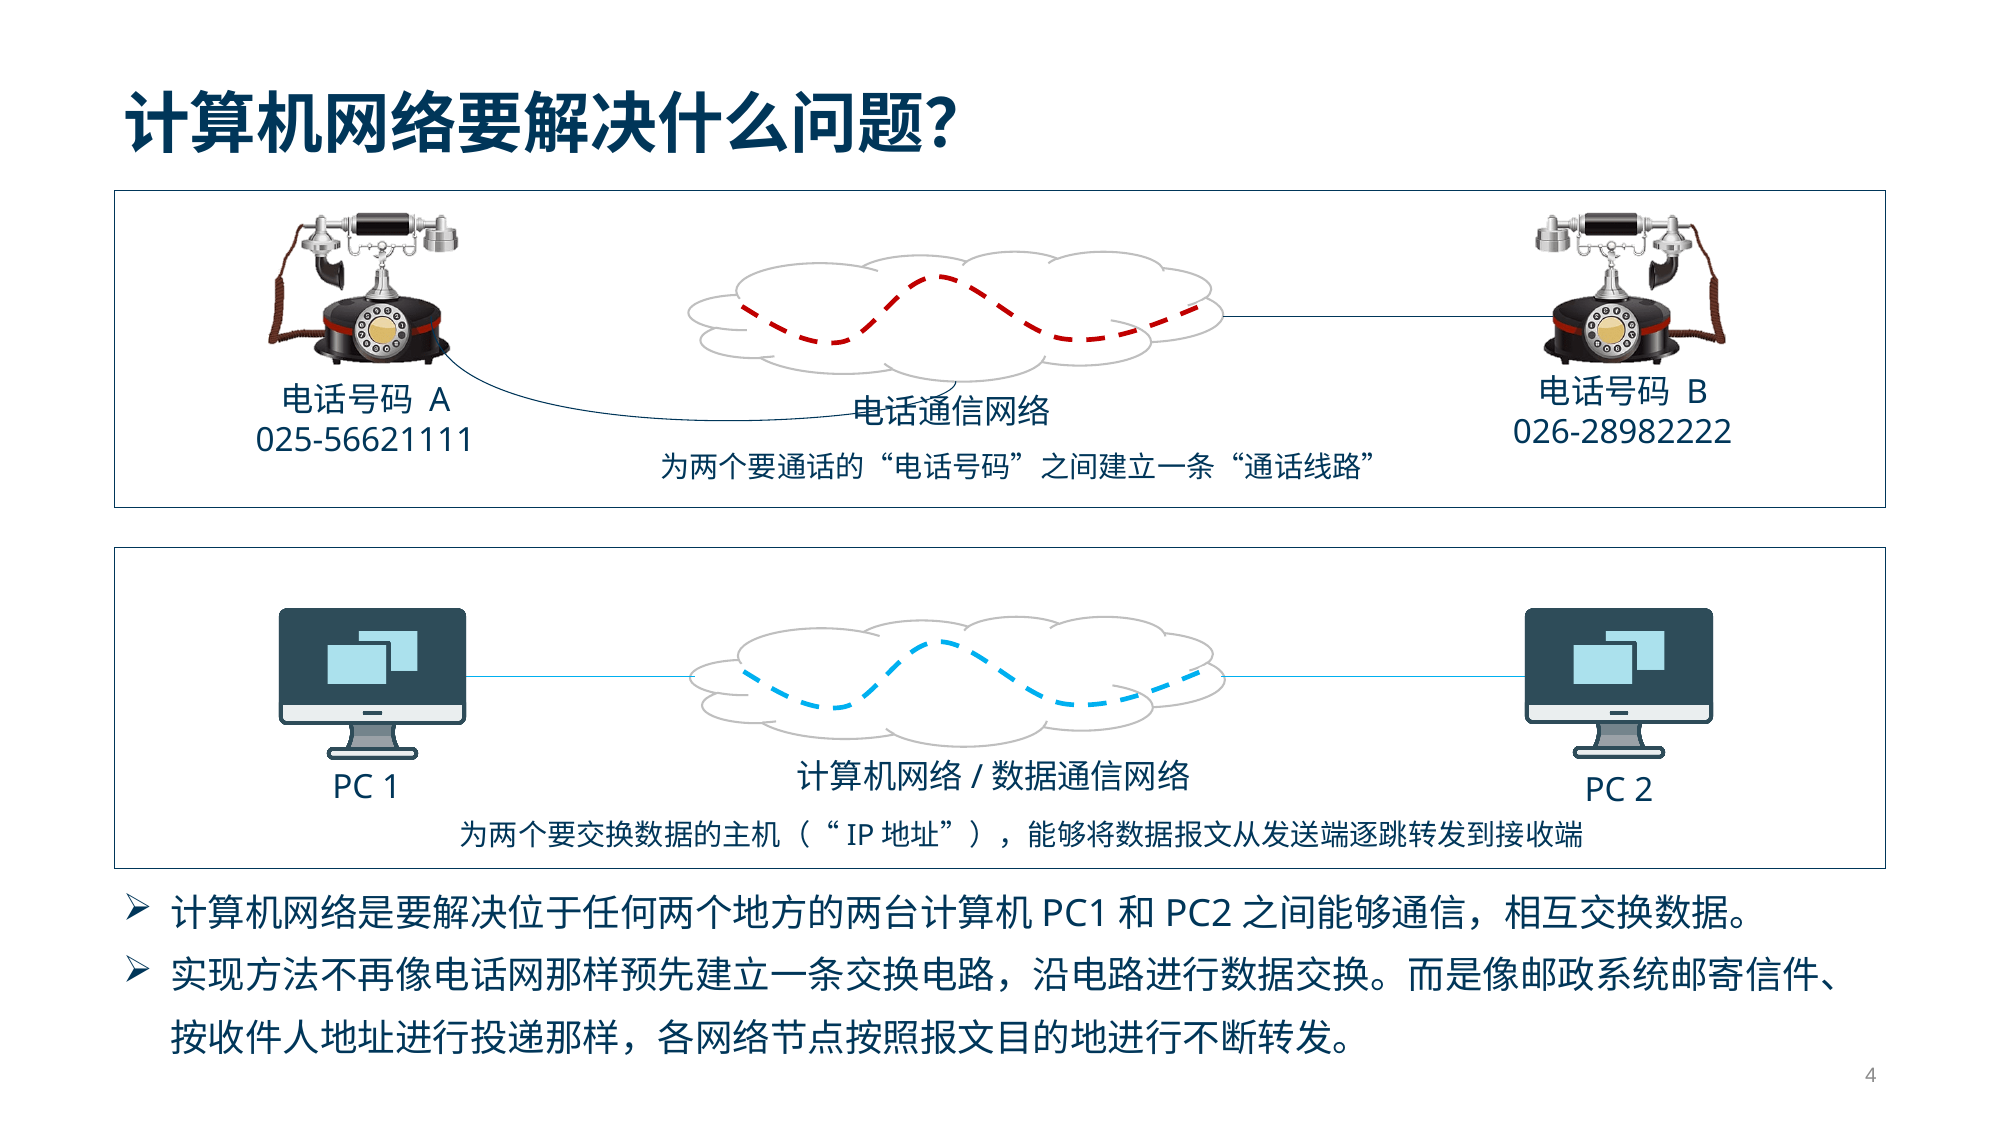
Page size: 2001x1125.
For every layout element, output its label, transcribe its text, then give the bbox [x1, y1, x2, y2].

title 计算机网络要解决什么问题？ [108, 21, 1890, 169]
text_box [113, 546, 1886, 869]
text_box PC 1 [317, 786, 417, 813]
text_box [113, 189, 1886, 509]
picture [1510, 171, 1741, 402]
text_box PC 2 [1569, 785, 1669, 816]
text_box 计算机网络是要解决位于任何两个地方的两台计算机PC1和PC2之间能够通信，相互交换数据。 实现方法不再像电话网那样预先建立一条交换电路，沿电路进行数据交换。而是像邮政系统邮寄信件、按收件人地址进行投递那样，各网络节点按照报文目的地进行不断转发。 [108, 864, 1890, 1067]
text_box 为两个要交换数据的主机（“IP地址”），能够将数据报文从发送端逐跳转发到接收端 [444, 809, 1599, 859]
picture [269, 581, 474, 786]
slide_number 4 [1759, 1051, 1892, 1097]
picture [1516, 581, 1721, 785]
picture [252, 171, 482, 402]
